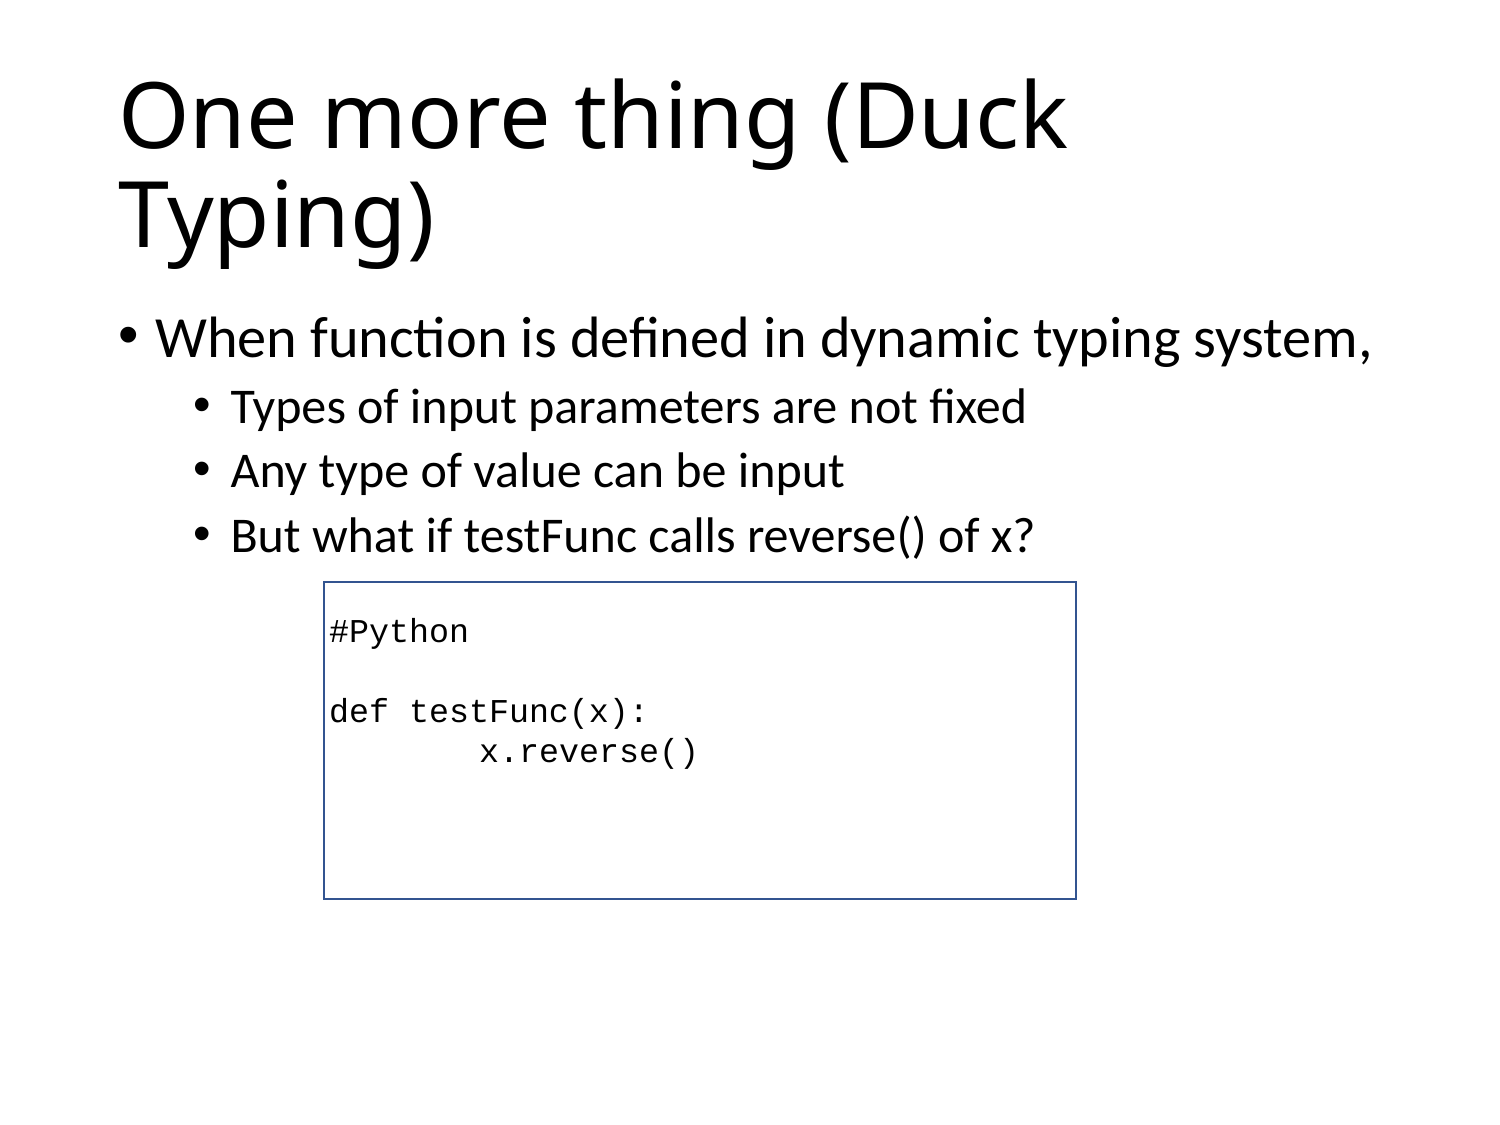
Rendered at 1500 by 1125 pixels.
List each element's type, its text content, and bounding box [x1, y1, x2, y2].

title One more thing (Duck Typing) [103, 59, 1397, 278]
list When function is defined in dynamic typing system, Types of input parameters are not fixed Any type of value can be input But what if testFunc calls reverse() of x? [103, 299, 1397, 1100]
text_box #Python def testFunc(x): x.reverse() [314, 601, 714, 856]
text_box [323, 581, 1077, 900]
